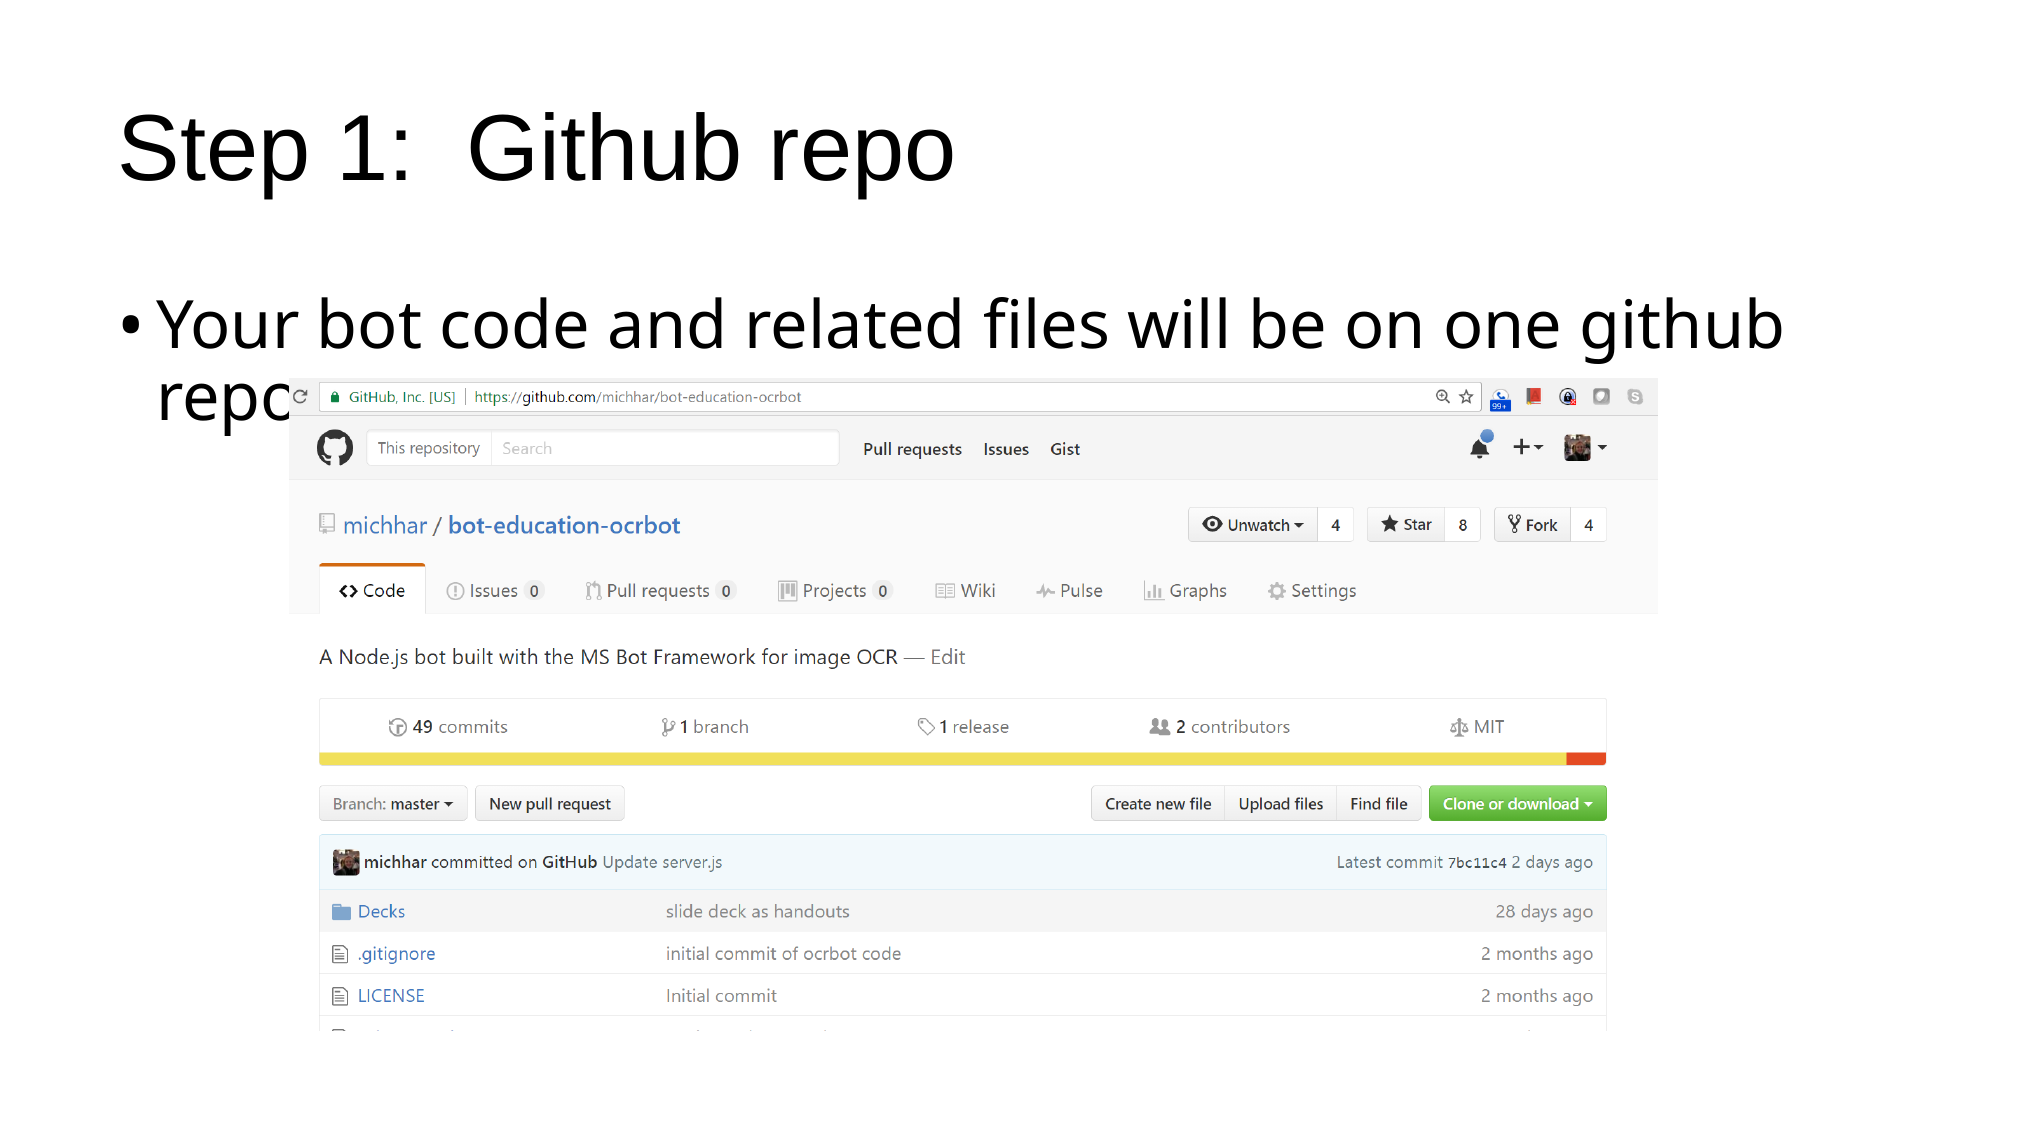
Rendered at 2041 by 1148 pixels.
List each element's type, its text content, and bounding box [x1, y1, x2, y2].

picture [289, 378, 1658, 1031]
title Step 1: Github repo [102, 39, 1921, 262]
list Your bot code and related files will be on one github repo [102, 283, 1921, 1012]
